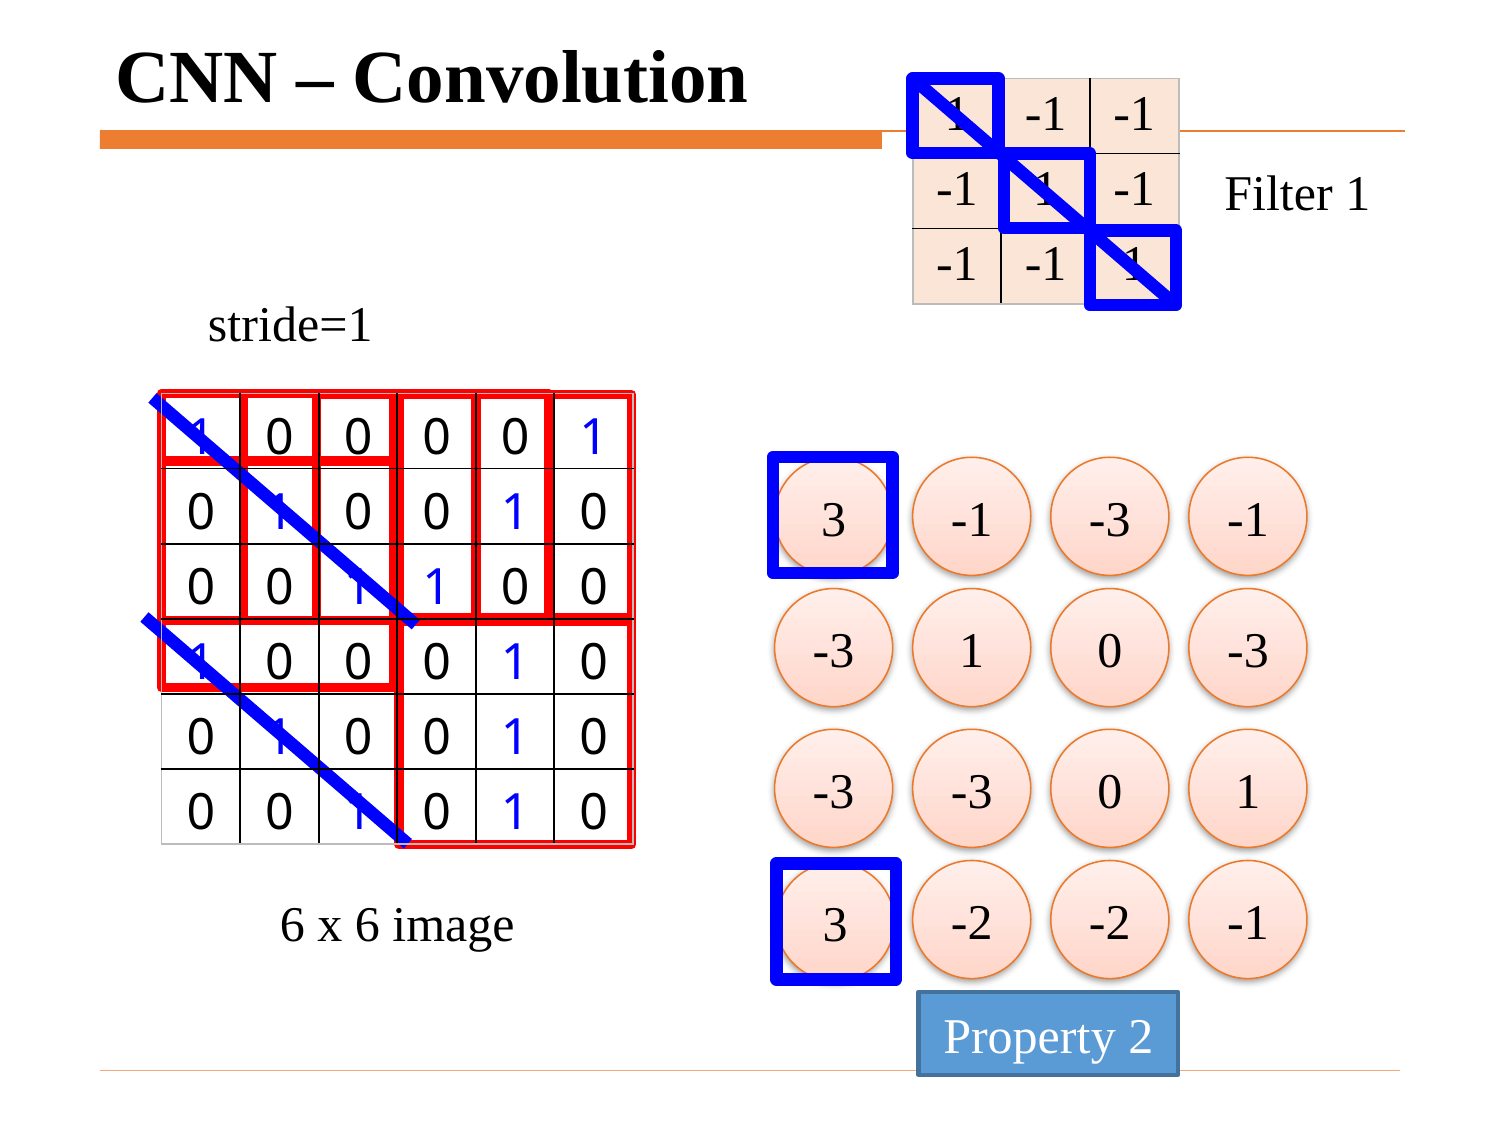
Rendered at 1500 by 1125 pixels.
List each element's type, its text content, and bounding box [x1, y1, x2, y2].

text_box 0 [1050, 587, 1170, 708]
table_cell 0 [555, 770, 632, 843]
text_box -1 [1188, 456, 1308, 577]
table_cell 0 [413, 695, 475, 768]
table_header 1 [555, 394, 632, 468]
table_cell 0 [413, 620, 475, 693]
text_box 6 x 6 image [204, 883, 590, 959]
text_box 1 [911, 587, 1032, 708]
table_cell 0 [555, 695, 632, 768]
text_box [144, 616, 408, 844]
text_box -3 [1188, 587, 1308, 708]
table_cell 0 [555, 545, 632, 618]
text_box -3 [1050, 456, 1170, 577]
table_cell 0 [555, 620, 632, 693]
table_cell 1 [421, 545, 475, 618]
text_box [774, 861, 898, 981]
table_cell 0 [555, 469, 632, 543]
table_header 0 [477, 394, 553, 468]
table_cell 0 [477, 545, 553, 618]
text_box -3 [773, 728, 894, 849]
table_cell 1 [477, 695, 553, 768]
table_cell 1 [477, 469, 553, 543]
text_box Filter 1 [1181, 153, 1417, 228]
table_cell 0 [413, 770, 475, 843]
text_box -1 [911, 456, 1032, 577]
text_box -2 [911, 859, 1032, 980]
text_box stride=1 [193, 284, 388, 359]
text_box 1 [1188, 728, 1308, 849]
table_cell 1 [477, 770, 553, 843]
text_box Property 2 [916, 990, 1180, 1077]
text_box -3 [911, 728, 1032, 849]
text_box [152, 397, 417, 625]
table_cell 1 [477, 620, 553, 693]
table_header 0 [398, 394, 475, 468]
title CNN – Convolution [100, 30, 1412, 126]
text_box -1 [1188, 859, 1308, 980]
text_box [912, 78, 1177, 306]
table_cell 0 [421, 469, 475, 543]
text_box -2 [1050, 859, 1170, 980]
text_box -3 [773, 587, 894, 708]
text_box [771, 455, 895, 575]
text_box 0 [1050, 728, 1170, 849]
